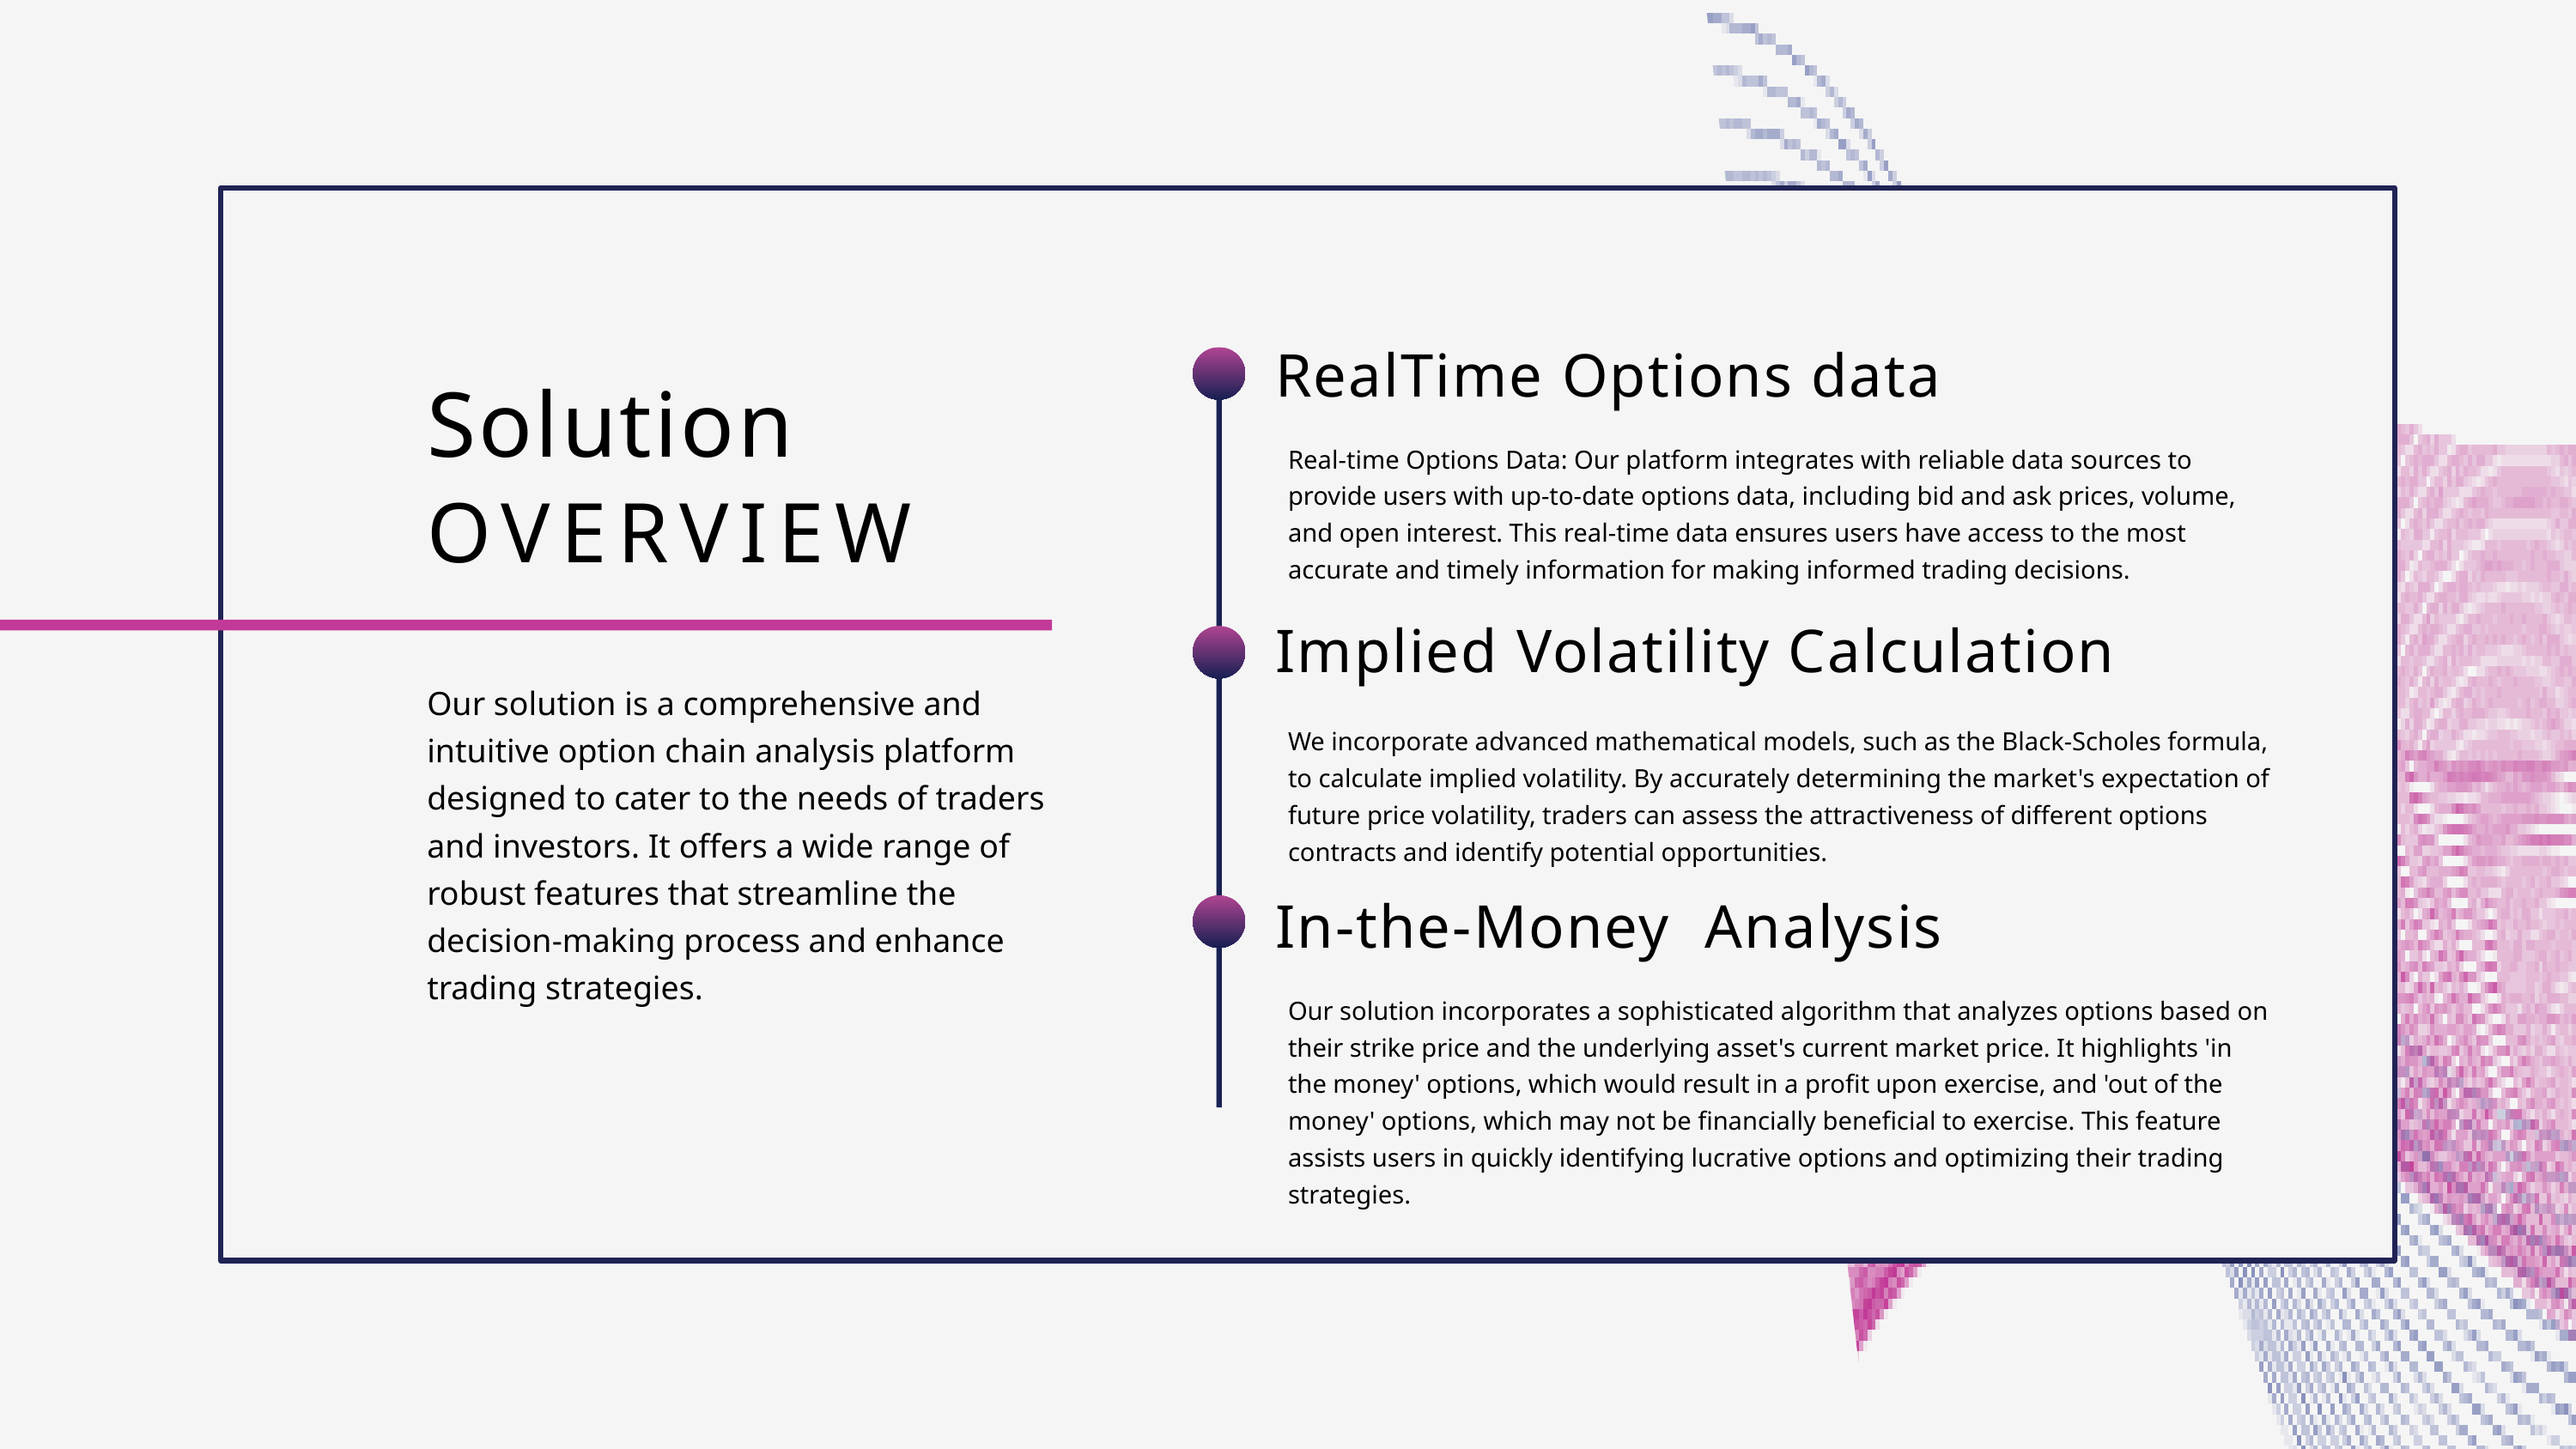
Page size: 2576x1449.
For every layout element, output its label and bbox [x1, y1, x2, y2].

text_box [220, 187, 2395, 1261]
text_box [1193, 347, 1246, 400]
text_box [1705, 0, 2576, 1449]
text_box [1193, 895, 1246, 949]
text_box [1193, 626, 1246, 679]
